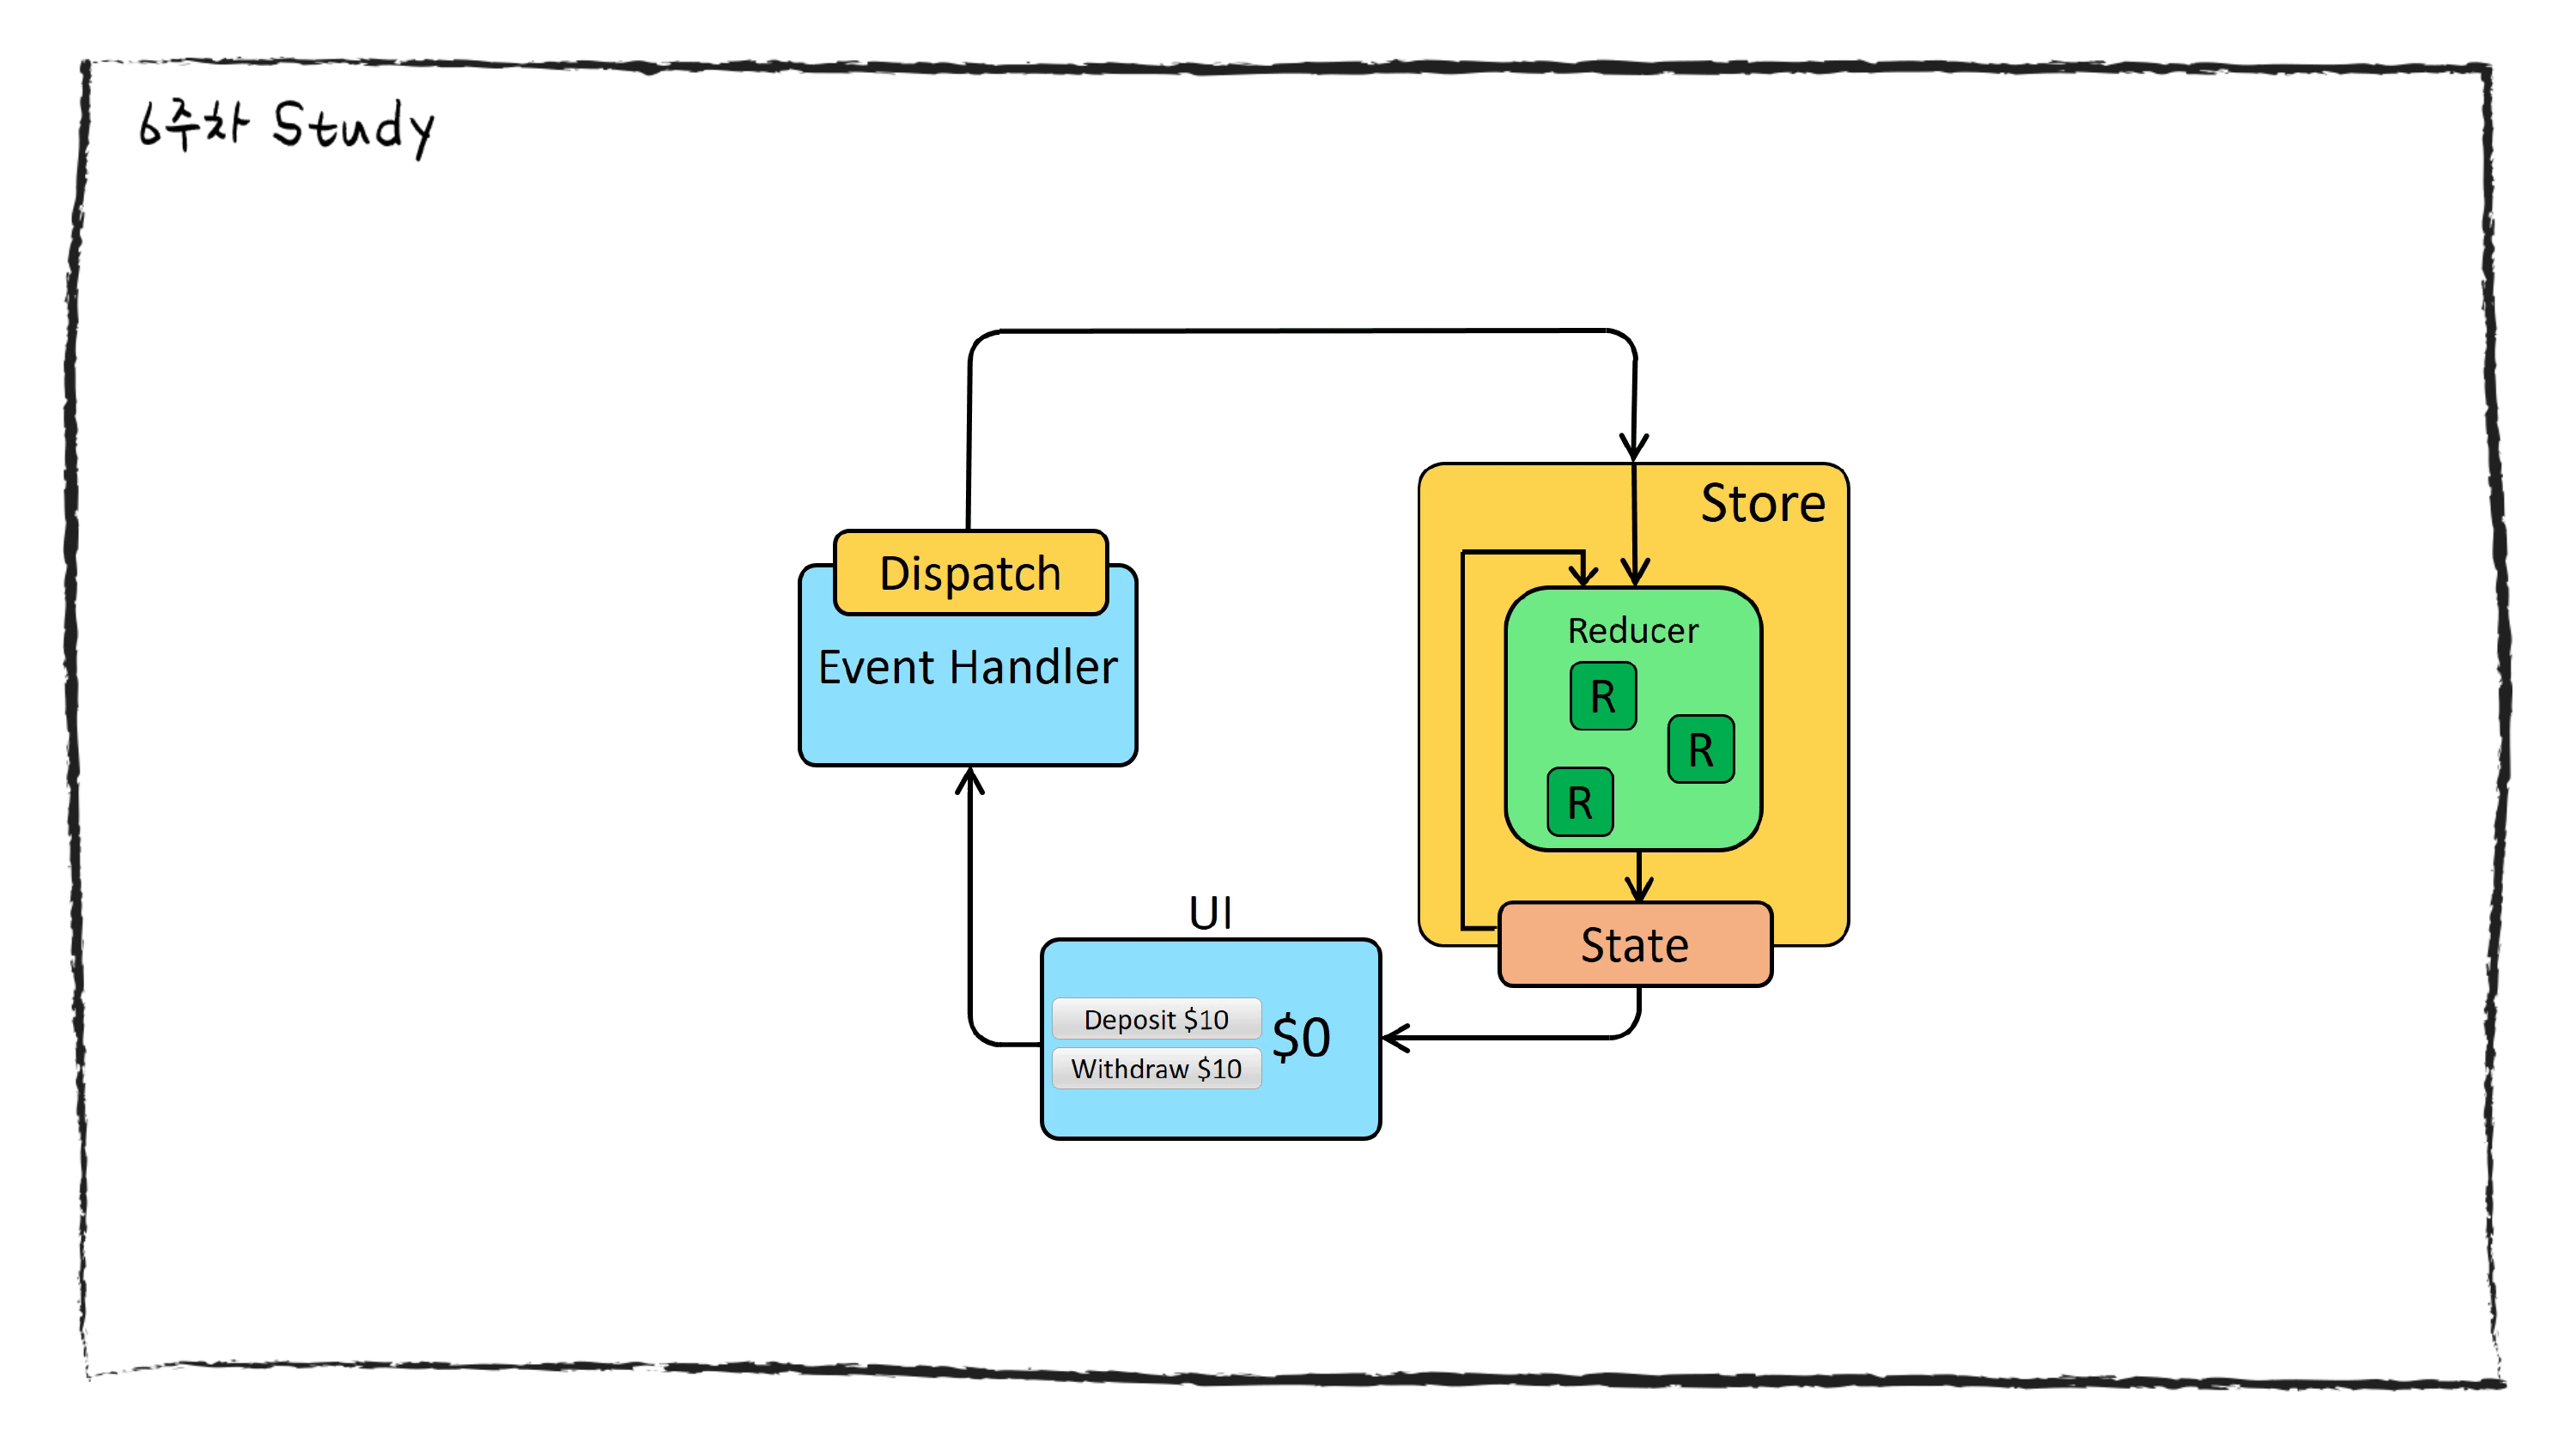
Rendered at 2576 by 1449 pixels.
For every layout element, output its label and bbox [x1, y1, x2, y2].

text_box [63, 56, 2513, 1392]
picture [740, 252, 1929, 1143]
picture [0, 70, 458, 193]
